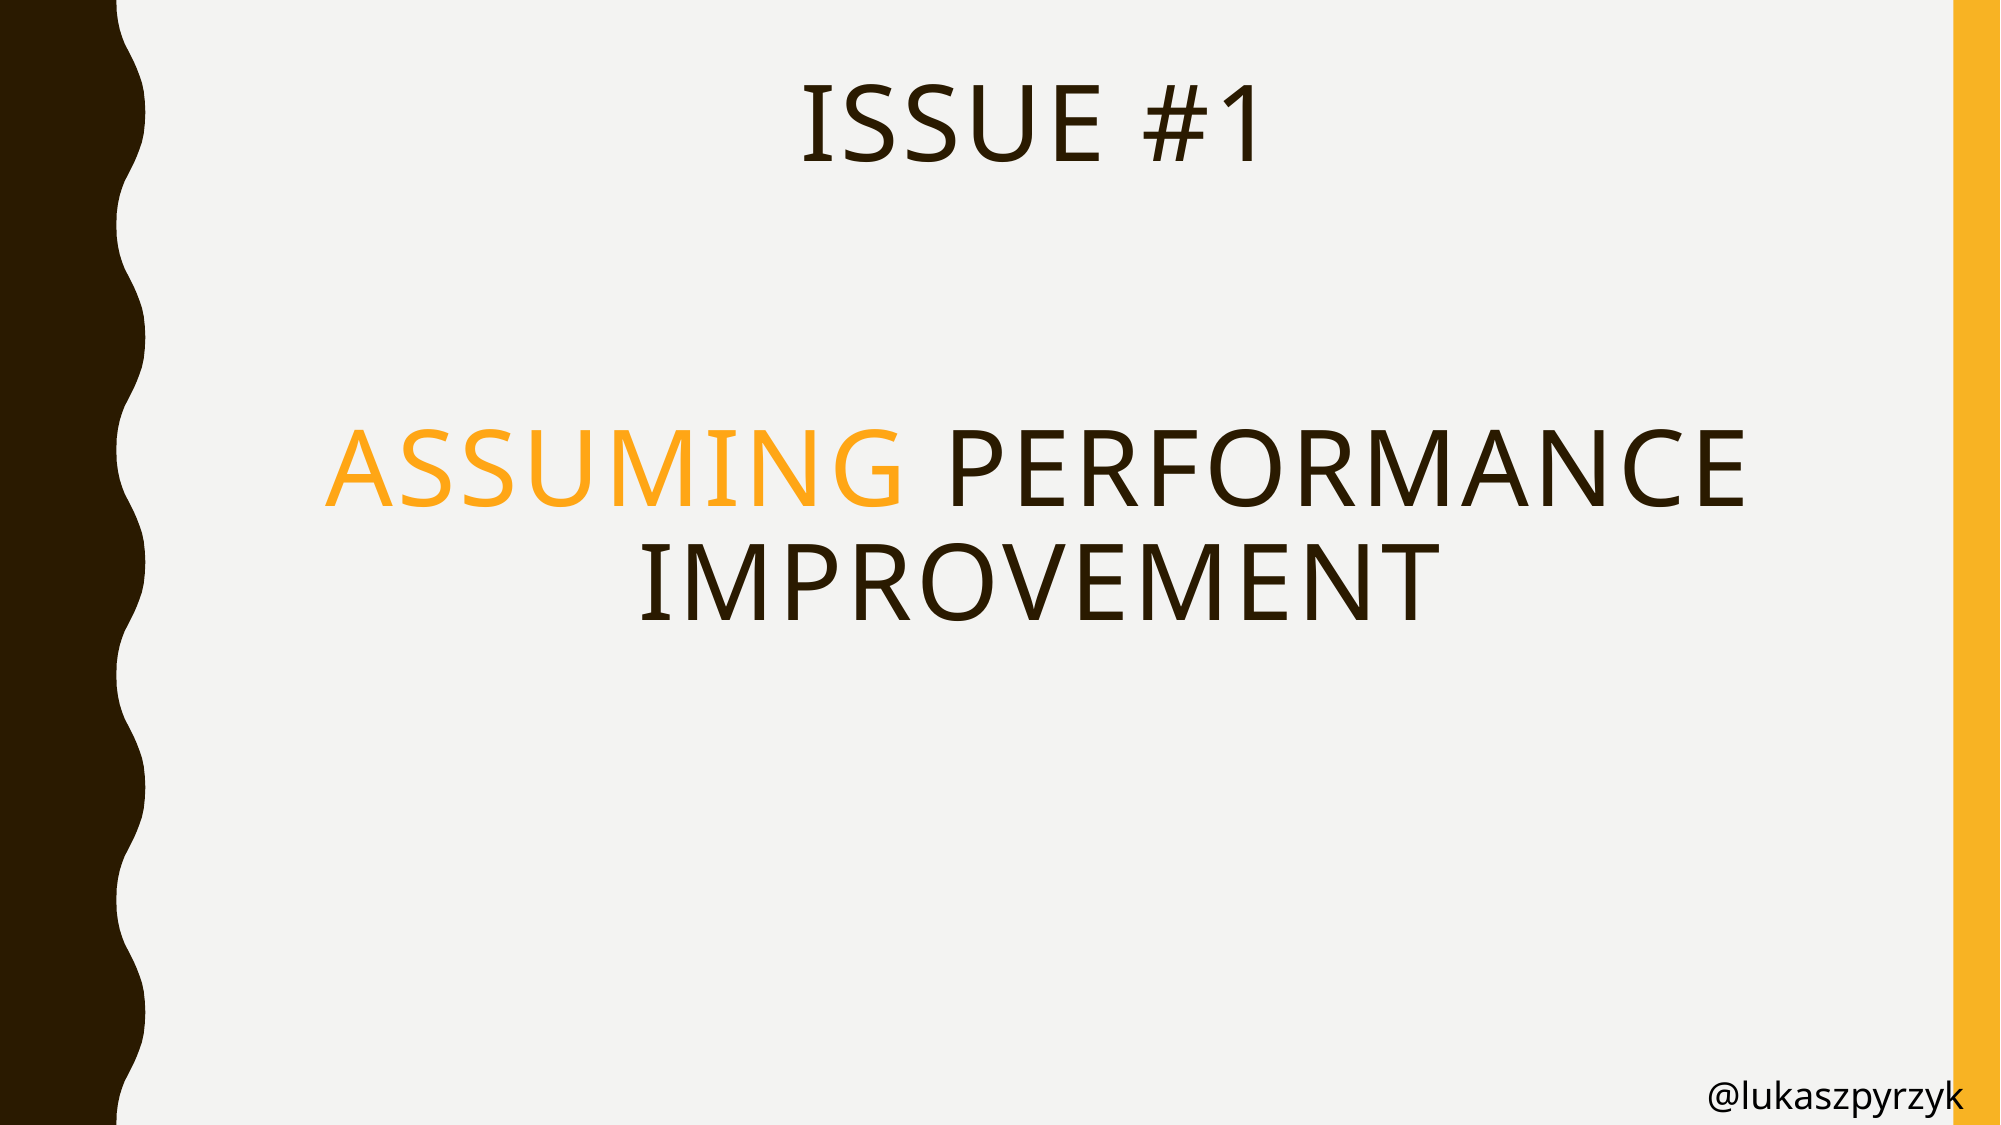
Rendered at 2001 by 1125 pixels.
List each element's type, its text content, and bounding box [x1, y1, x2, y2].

text_box @lukaszpyrzyk [1692, 1064, 2000, 1125]
title issue #1 Assuming performance improvement [205, 62, 1875, 1072]
